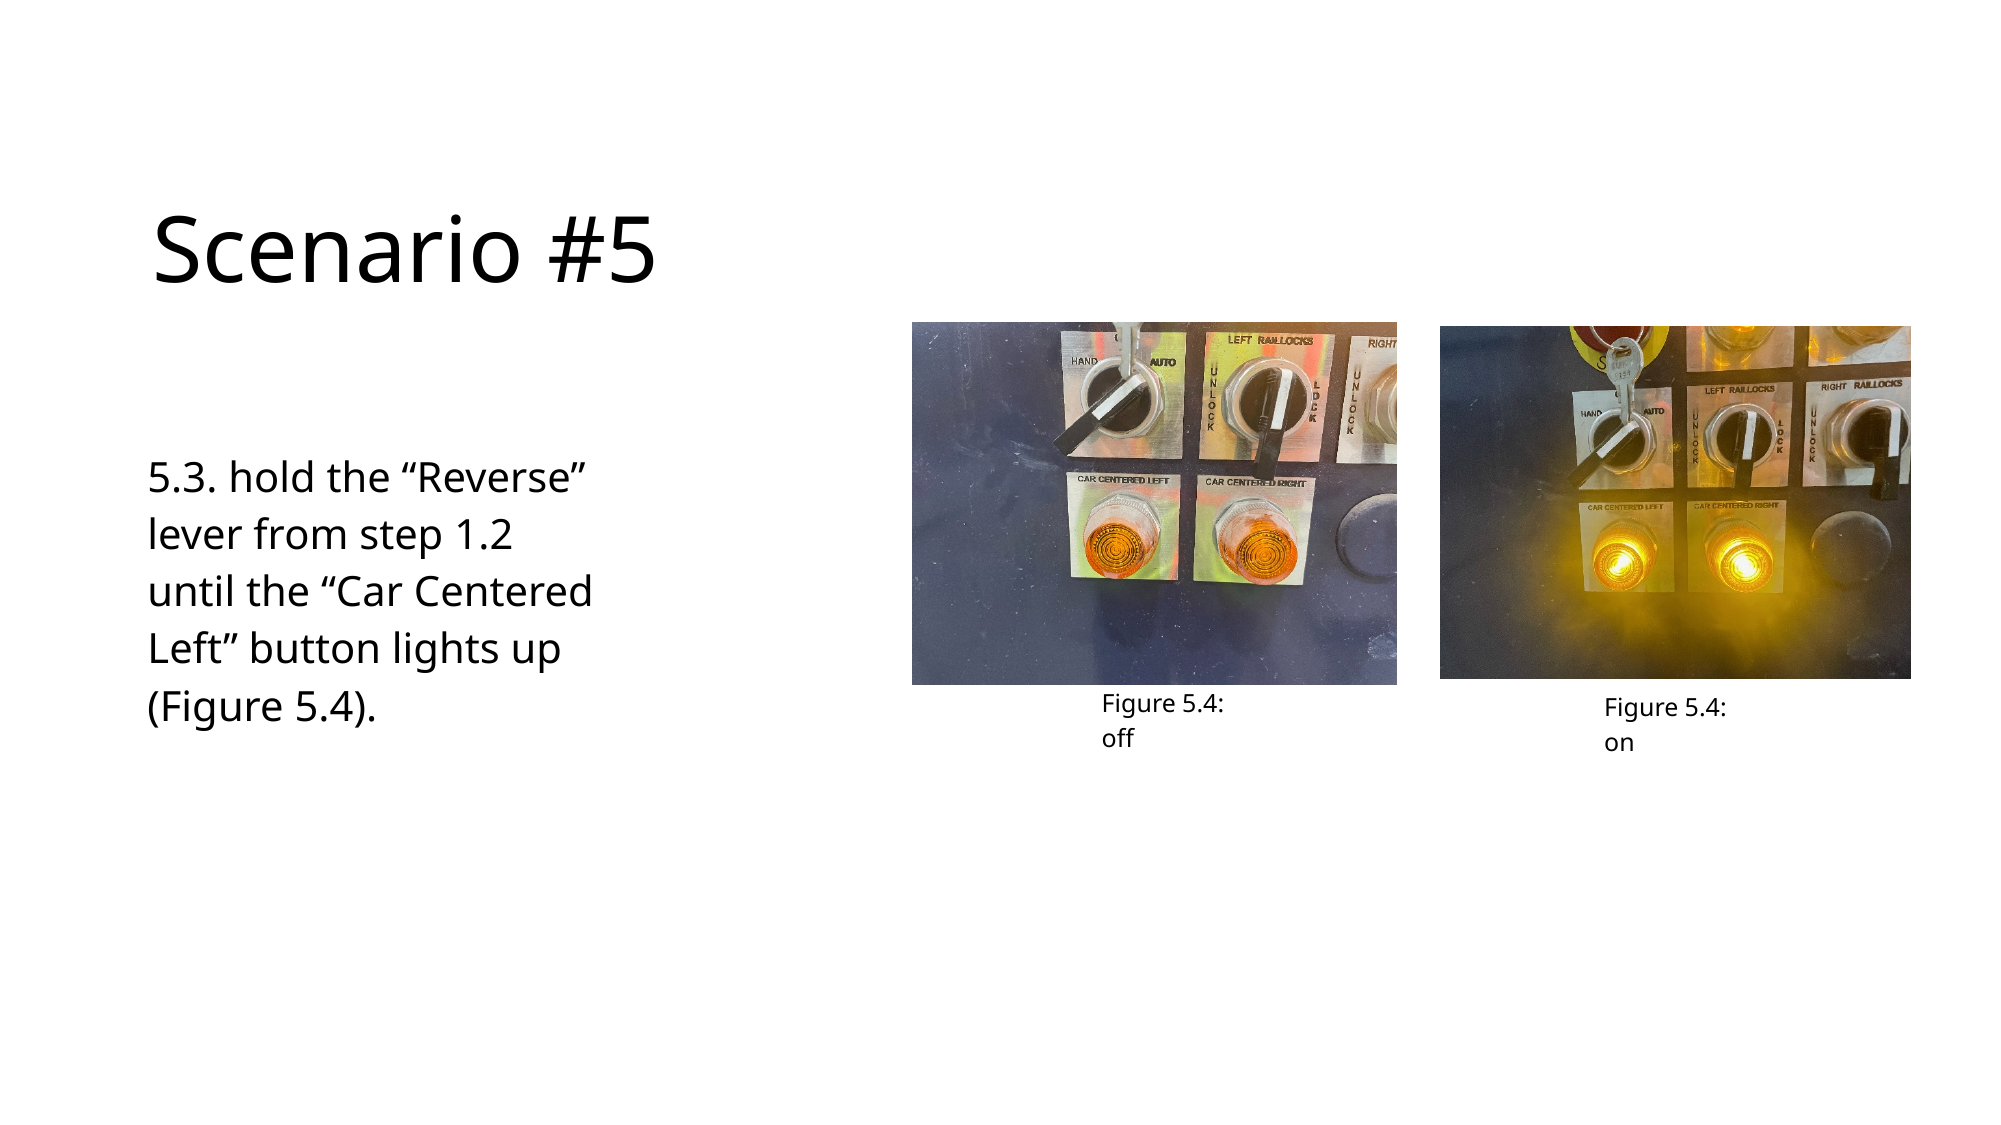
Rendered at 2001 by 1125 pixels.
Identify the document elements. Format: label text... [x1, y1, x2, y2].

title Scenario #5 [137, 105, 823, 401]
list 5.3. hold the “Reverse” lever from step 1.2 until the “Car Centered Left” button lights up (Figure 5.4). [0, 436, 621, 1020]
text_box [912, 321, 1911, 728]
